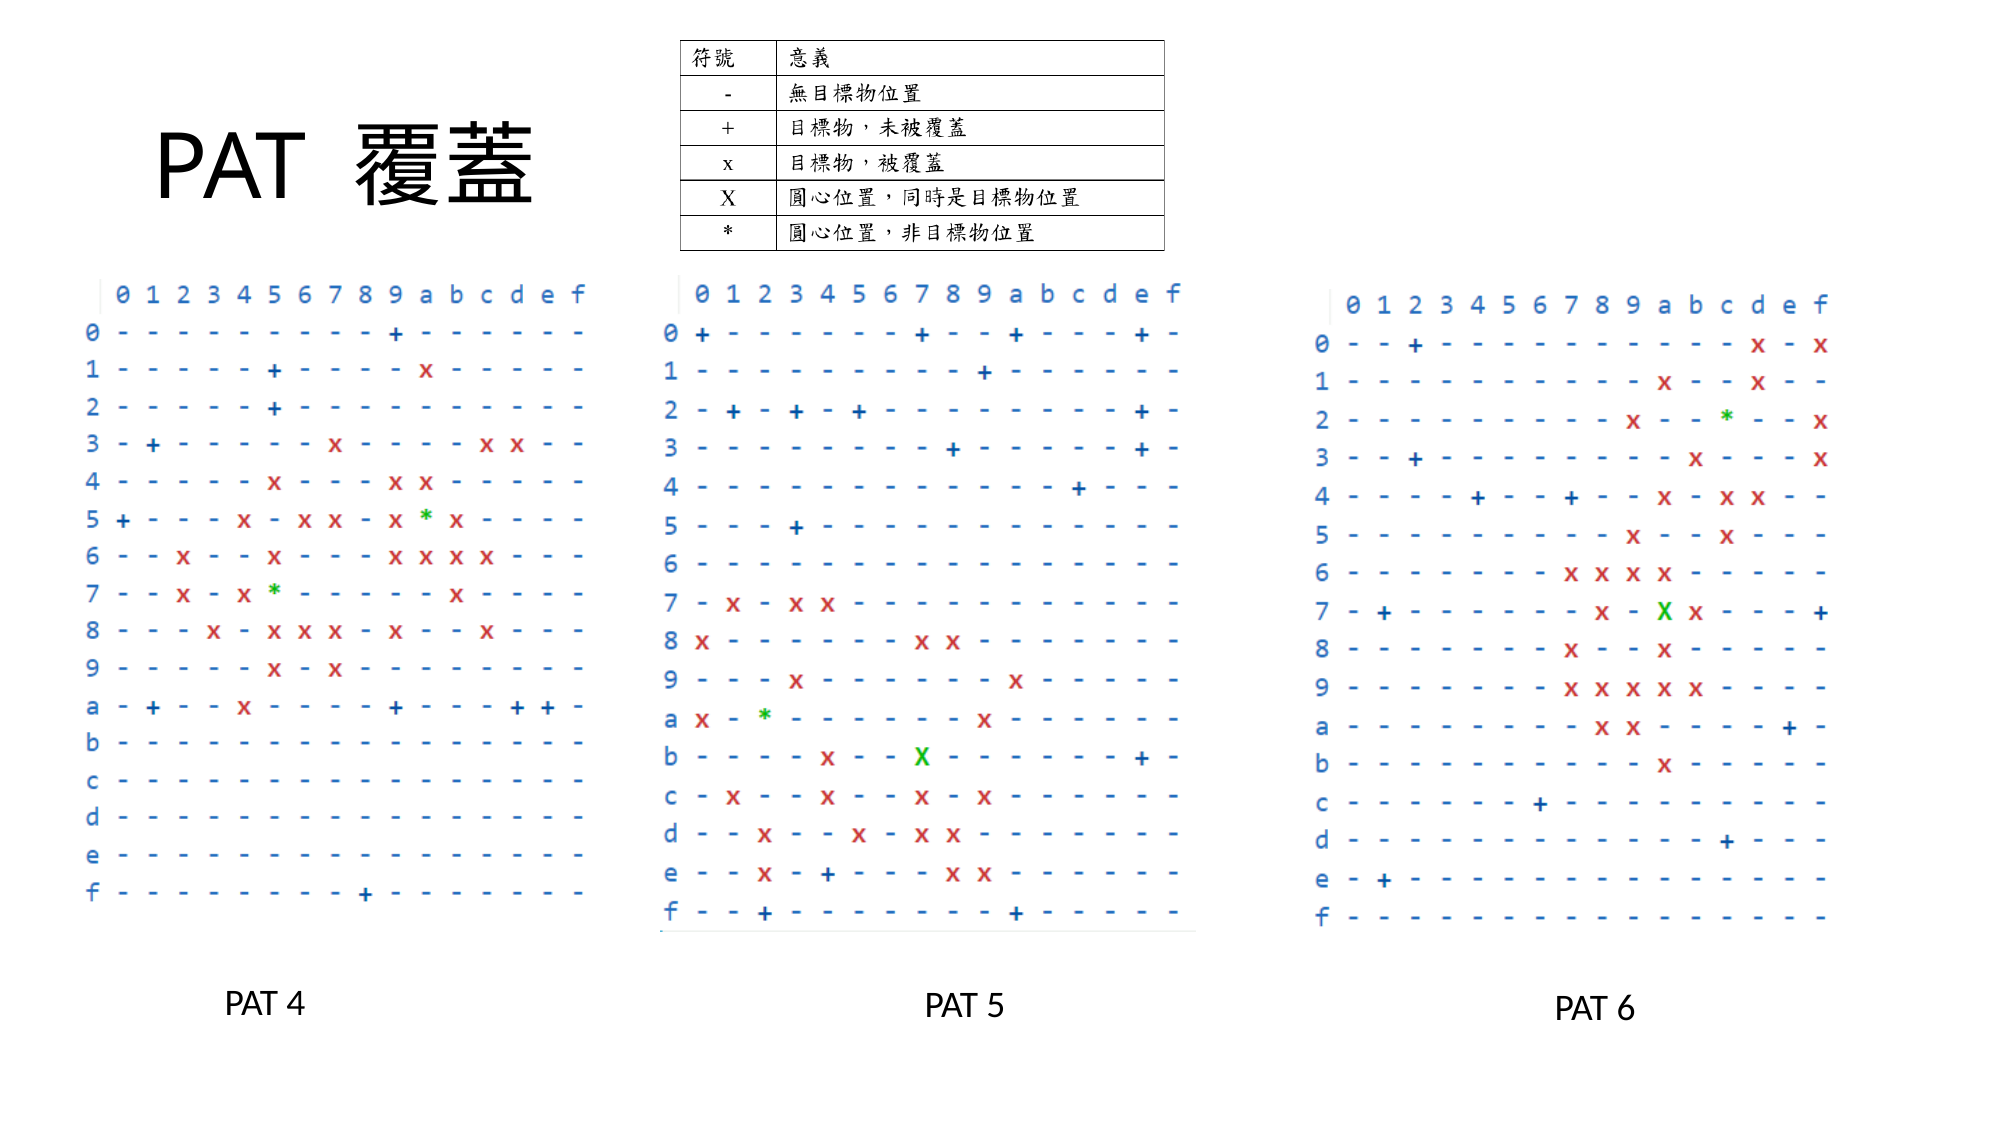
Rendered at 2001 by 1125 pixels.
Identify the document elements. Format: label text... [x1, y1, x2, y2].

picture [74, 279, 596, 911]
title PAT 覆蓋 [137, 59, 1863, 278]
picture [1303, 289, 1853, 932]
picture [677, 35, 1172, 256]
picture [660, 275, 1196, 932]
text_box PAT 6 [1539, 975, 1652, 1035]
text_box PAT 4 [209, 970, 322, 1031]
text_box PAT 5 [909, 972, 1022, 1033]
